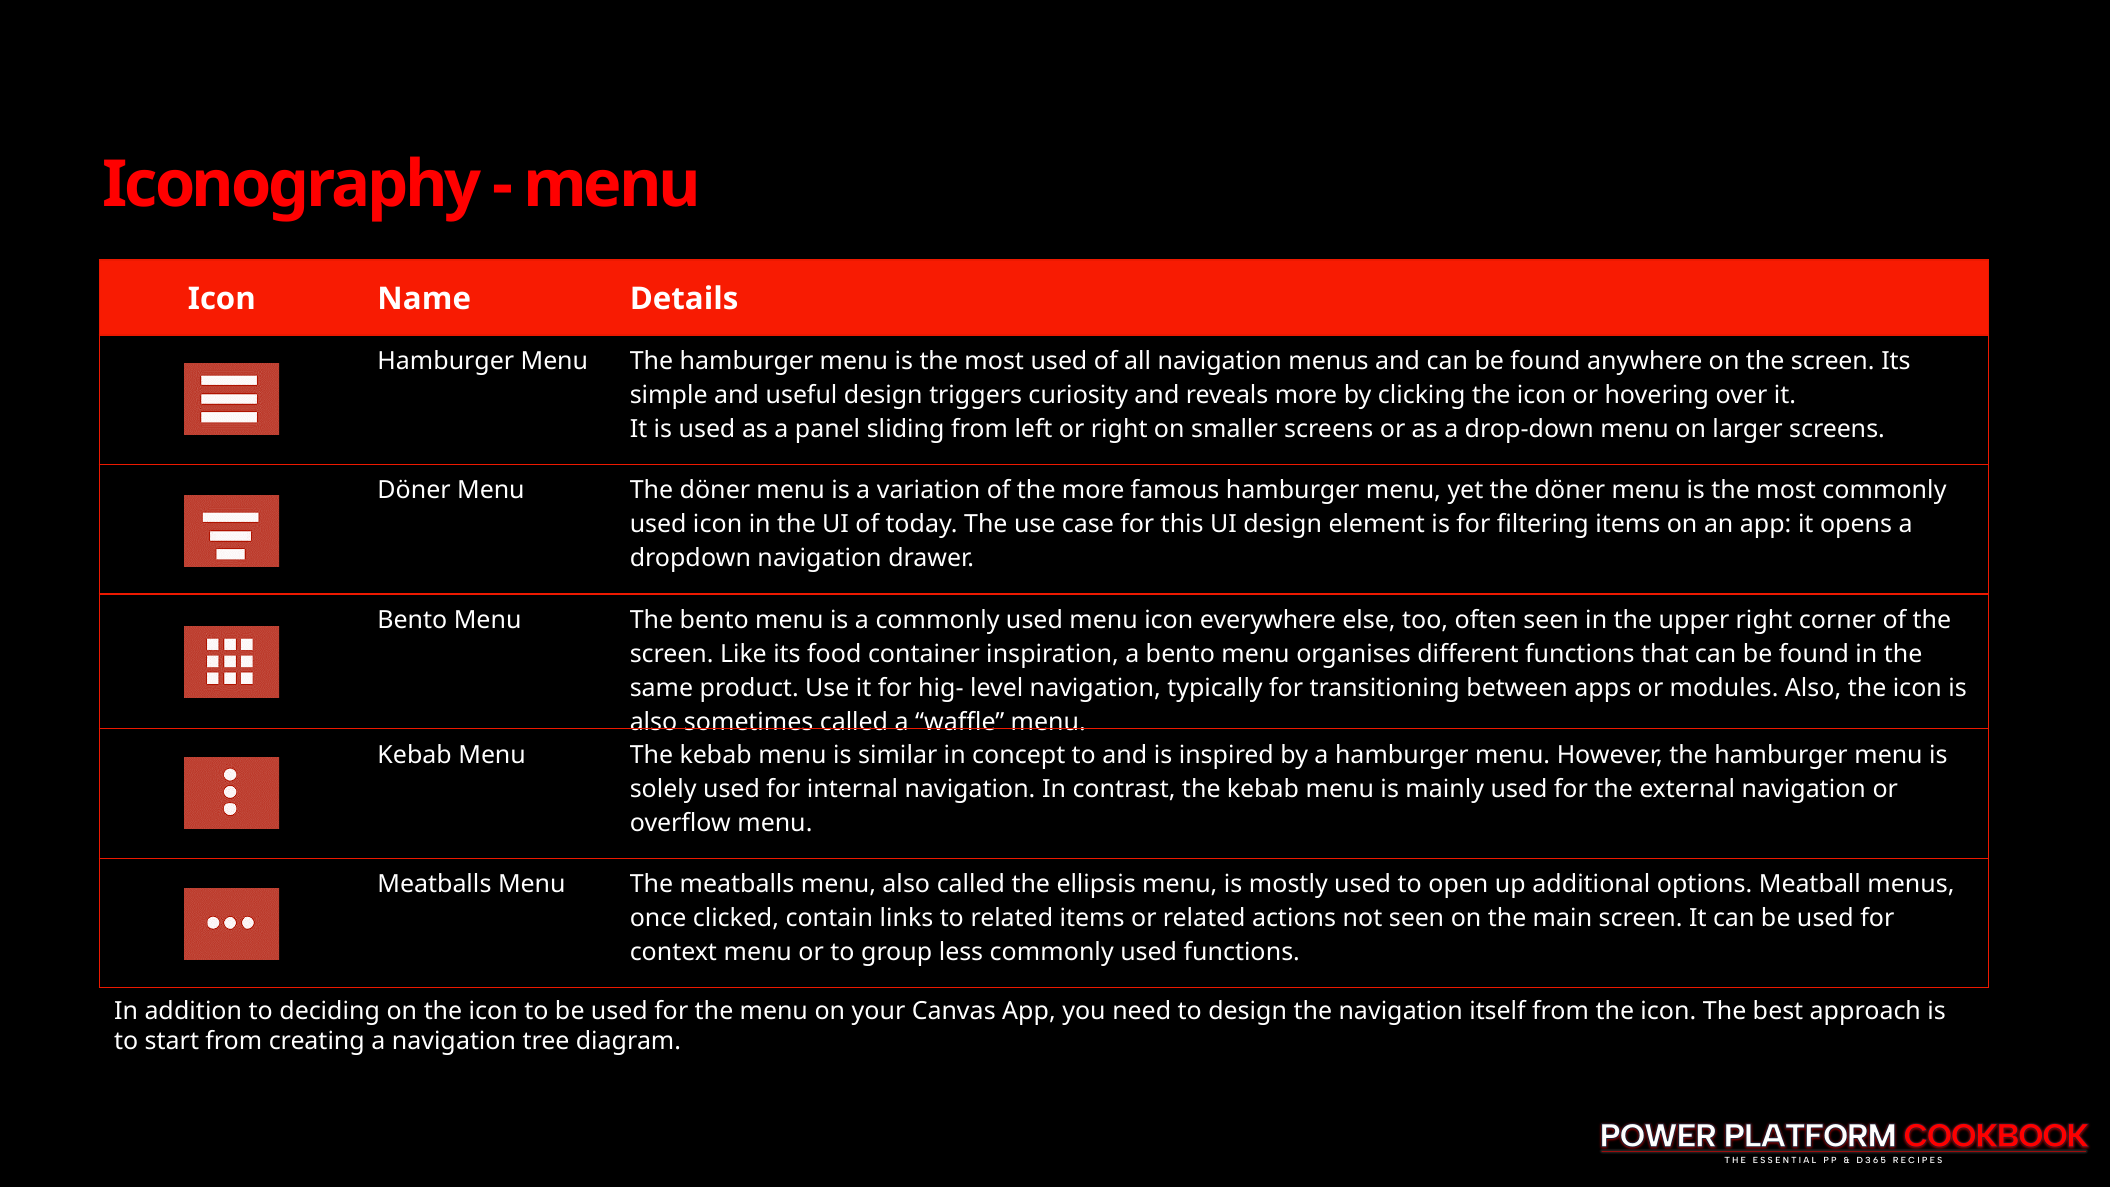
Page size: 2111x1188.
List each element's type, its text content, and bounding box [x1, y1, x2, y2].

table_cell Kebab Menu [362, 729, 615, 858]
table_cell The döner menu is a variation of the more famous hamburger menu, yet the döner menu is the most commonly used icon in the UI of today. The use case for this UI design element is for filtering items on an app: it opens a dropdown navigation drawer. [615, 465, 1988, 593]
picture [183, 363, 280, 436]
table_cell Meatballs Menu [362, 859, 615, 987]
table_cell Hamburger Menu [362, 336, 615, 464]
table_cell [100, 336, 362, 464]
table_header Icon [100, 261, 362, 334]
table_cell The hamburger menu is the most used of all navigation menus and can be found anywhere on the screen. Its simple and useful design triggers curiosity and reveals more by clicking the icon or hovering over it. It is used as a panel sliding from left or right on smaller screens or as a drop-down menu on larger screens. [615, 336, 1988, 464]
table_header Name [362, 261, 615, 334]
table_cell [100, 595, 362, 728]
table_cell The bento menu is a commonly used menu icon everywhere else, too, often seen in the upper right corner of the screen. Like its food container inspiration, a bento menu organises different functions that can be found in the same product. Use it for hig- level navigation, typically for transitioning between apps or modules. Also, the icon is also sometimes called a “waffle” menu. [615, 595, 1988, 728]
title Iconography - menu [65, 115, 2033, 258]
picture [1594, 1105, 2097, 1187]
table_header Details [615, 261, 1988, 334]
picture [183, 494, 280, 567]
table_cell [100, 729, 362, 858]
table_cell [100, 859, 362, 987]
table_cell Bento Menu [362, 595, 615, 728]
table_cell Döner Menu [362, 465, 615, 593]
picture [183, 625, 280, 698]
picture [183, 887, 280, 960]
table_cell [100, 465, 362, 593]
table_cell The meatballs menu, also called the ellipsis menu, is mostly used to open up additional options. Meatball menus, once clicked, contain links to related items or related actions not seen on the main screen. It can be used for context menu or to group less commonly used functions. [615, 859, 1988, 987]
table_cell The kebab menu is similar in concept to and is inspired by a hamburger menu. However, the hamburger menu is solely used for internal navigation. In contrast, the kebab menu is mainly used for the external navigation or overflow menu. [615, 729, 1988, 858]
text_box In addition to deciding on the icon to be used for the menu on your Canvas App, you need to design the navigation itself from the icon. The best approach is to start from creating a navigation tree diagram. [99, 987, 1989, 1062]
picture [183, 756, 280, 829]
